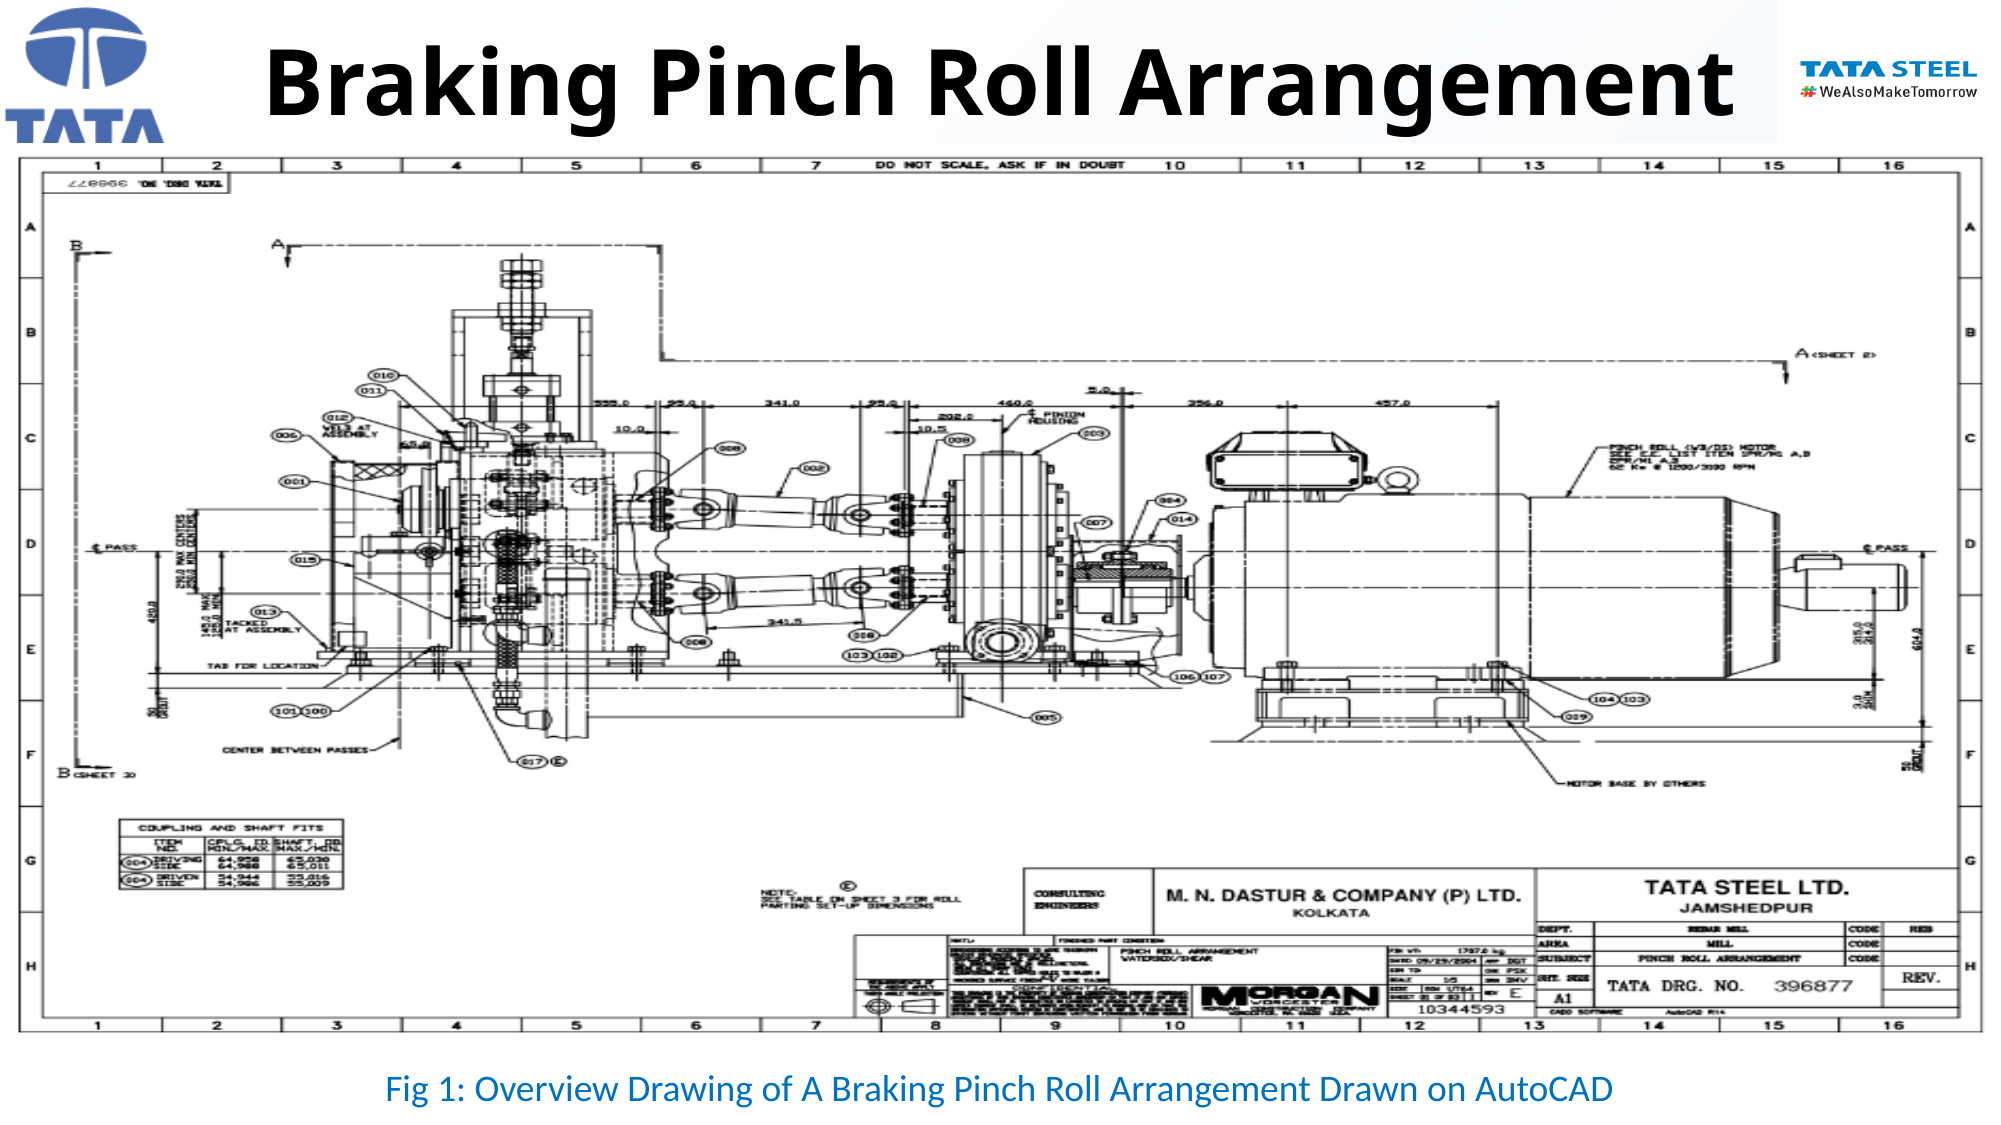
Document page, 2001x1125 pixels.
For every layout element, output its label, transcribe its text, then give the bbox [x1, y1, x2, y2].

text_box Fig 1: Overview Drawing of A Braking Pinch Roll Arrangement Drawn on AutoCAD [0, 1056, 2000, 1116]
picture [0, 0, 2000, 1042]
text_box Braking Pinch Roll Arrangement [172, 0, 1777, 143]
